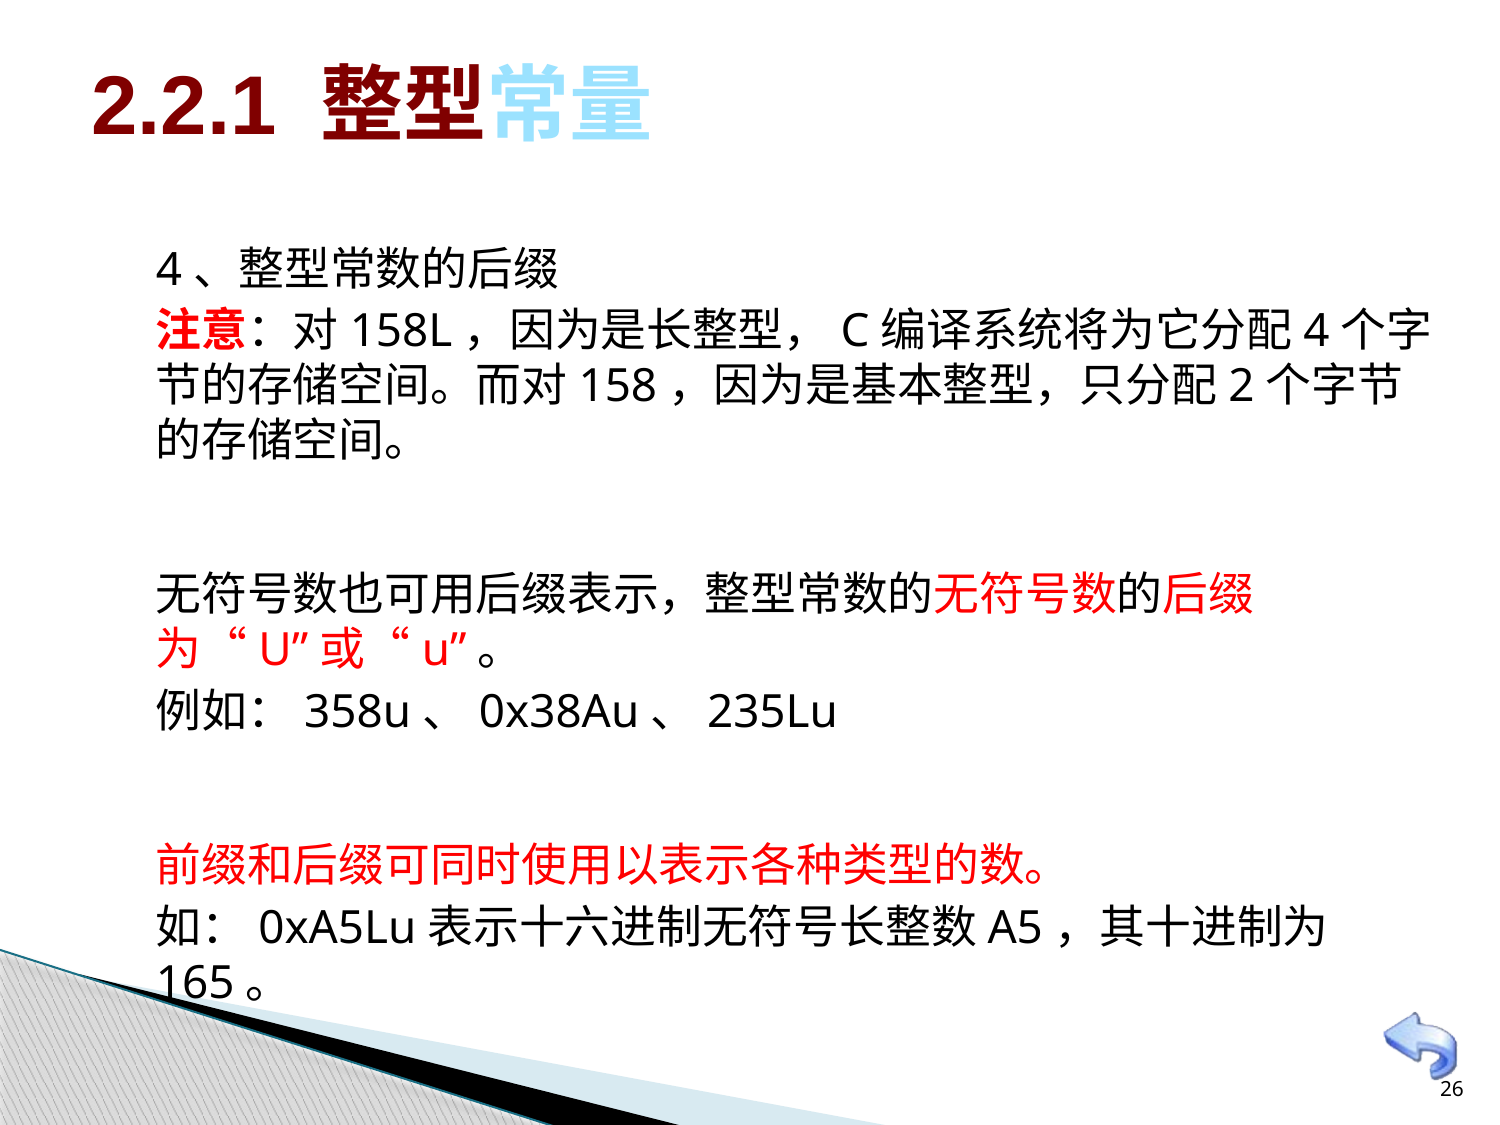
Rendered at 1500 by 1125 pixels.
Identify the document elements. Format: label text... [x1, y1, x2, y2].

picture [1382, 1007, 1461, 1086]
text_box 2.2.1 整型常量 [76, 7, 1427, 195]
text_box 4、整型常数的后缀 注意：对158L，因为是长整型，C编译系统将为它分配4个字节的存储空间。而对158，因为是基本整型，只分配2个字节的存储空间。 无符号数也可用后缀表示，整型常数的无符号数的后缀为“U”或“u”。 例如：358u、0x38Au、235Lu 前缀和后缀可同时使用以表示各种类型的数。 如：0xA5Lu表示十六进制无符号长整数A5，其十进制为165。 [76, 231, 1460, 1077]
slide_number 26 [1418, 1051, 1479, 1112]
